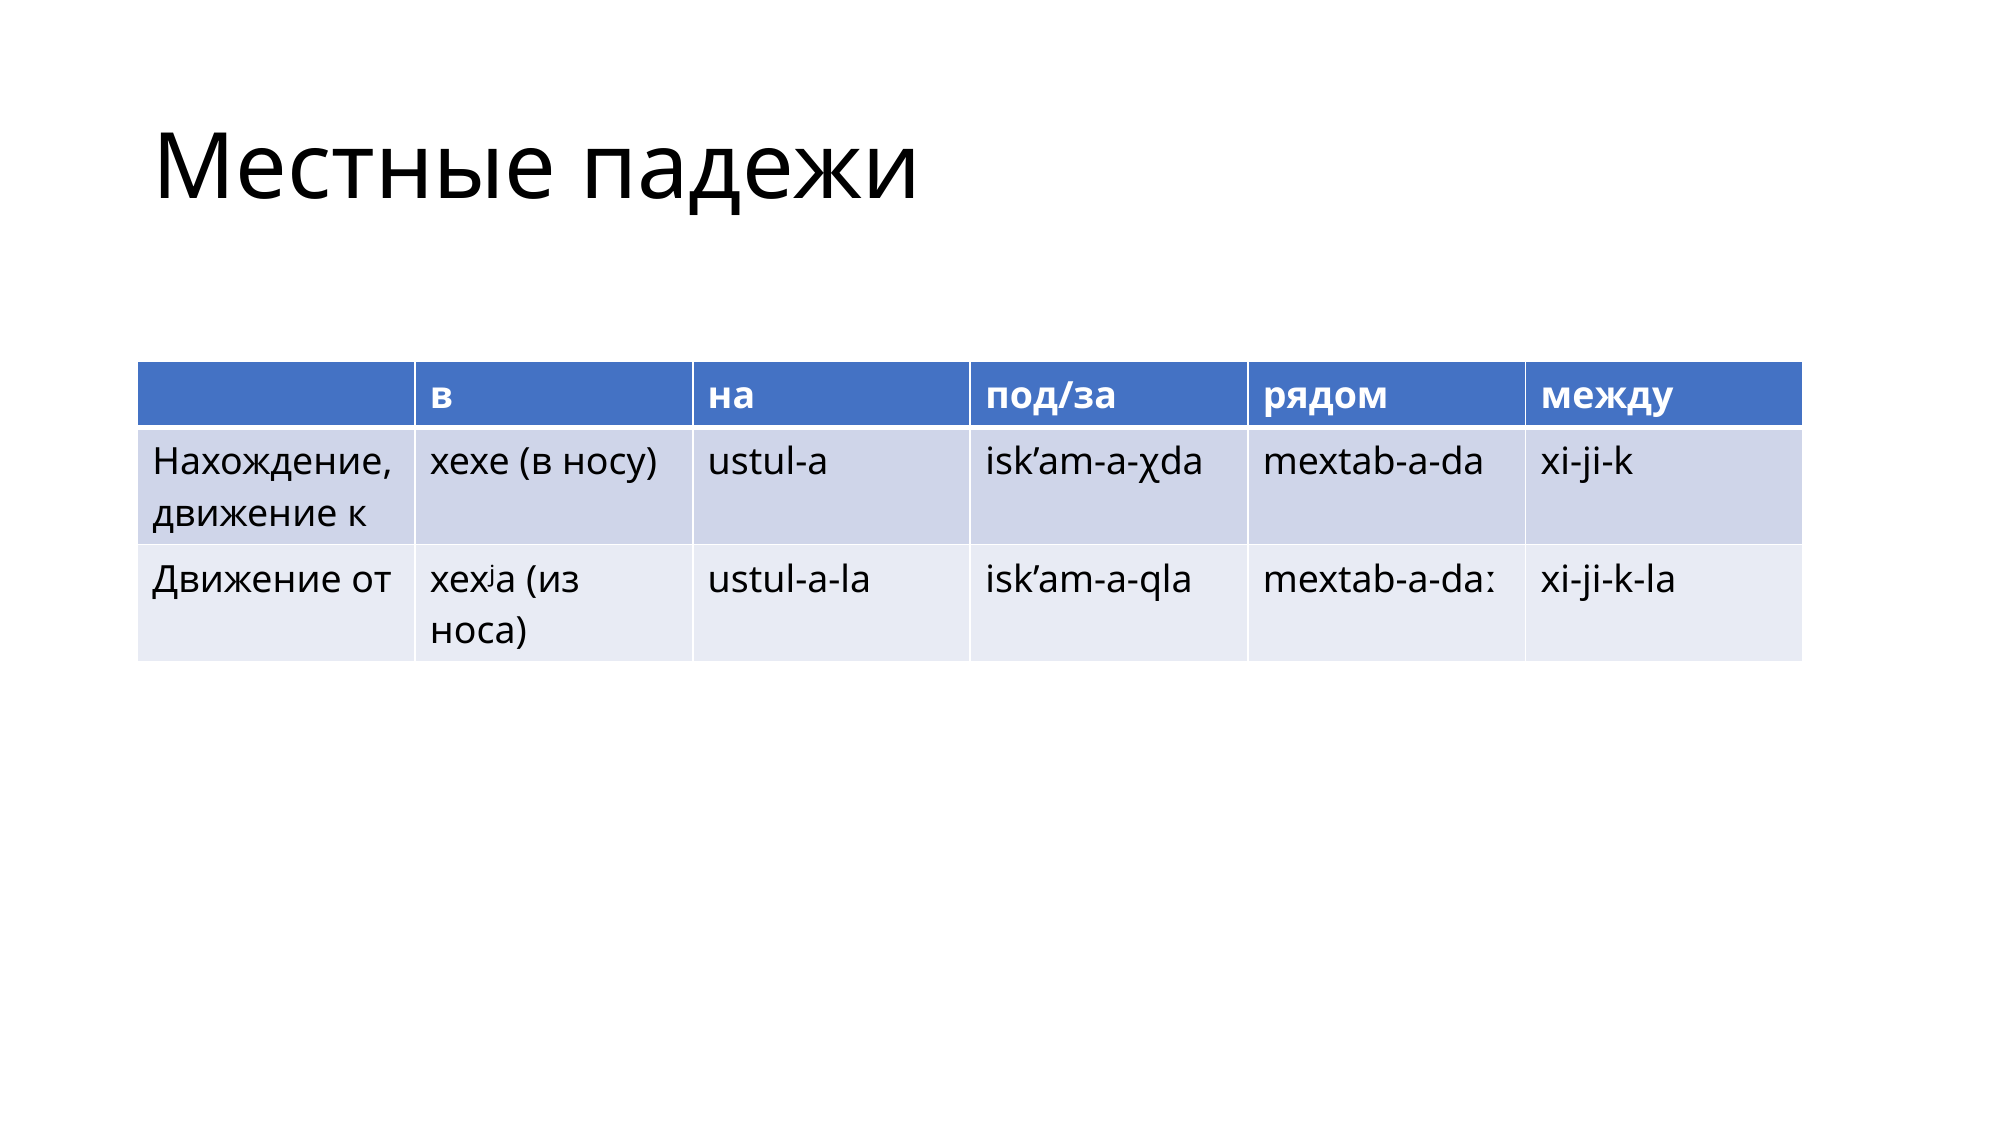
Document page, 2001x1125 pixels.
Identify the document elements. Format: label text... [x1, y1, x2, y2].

table_header [138, 362, 414, 425]
table_cell xexʲa (из носа) [416, 545, 692, 661]
table_cell xi-ji-k [1526, 430, 1802, 544]
table_cell xexe (в носу) [416, 430, 692, 544]
table_cell Нахождение, движение к [138, 430, 414, 544]
table_cell xi-ji-k-la [1526, 545, 1802, 661]
table_cell mextab-a-daː [1249, 545, 1525, 661]
table_cell ustul-a [694, 430, 969, 544]
table_header рядом [1249, 362, 1525, 425]
table_cell ustul-a-la [694, 545, 969, 661]
table_header на [694, 362, 969, 425]
table_header в [416, 362, 692, 425]
title Местные падежи [137, 59, 1863, 278]
table_header между [1526, 362, 1802, 425]
table_header под/за [971, 362, 1247, 425]
table_cell isk’am-a-χda [971, 430, 1247, 544]
table_cell mextab-a-da [1249, 430, 1525, 544]
table_cell isk’am-a-qla [971, 545, 1247, 661]
table_cell Движение от [138, 545, 414, 661]
